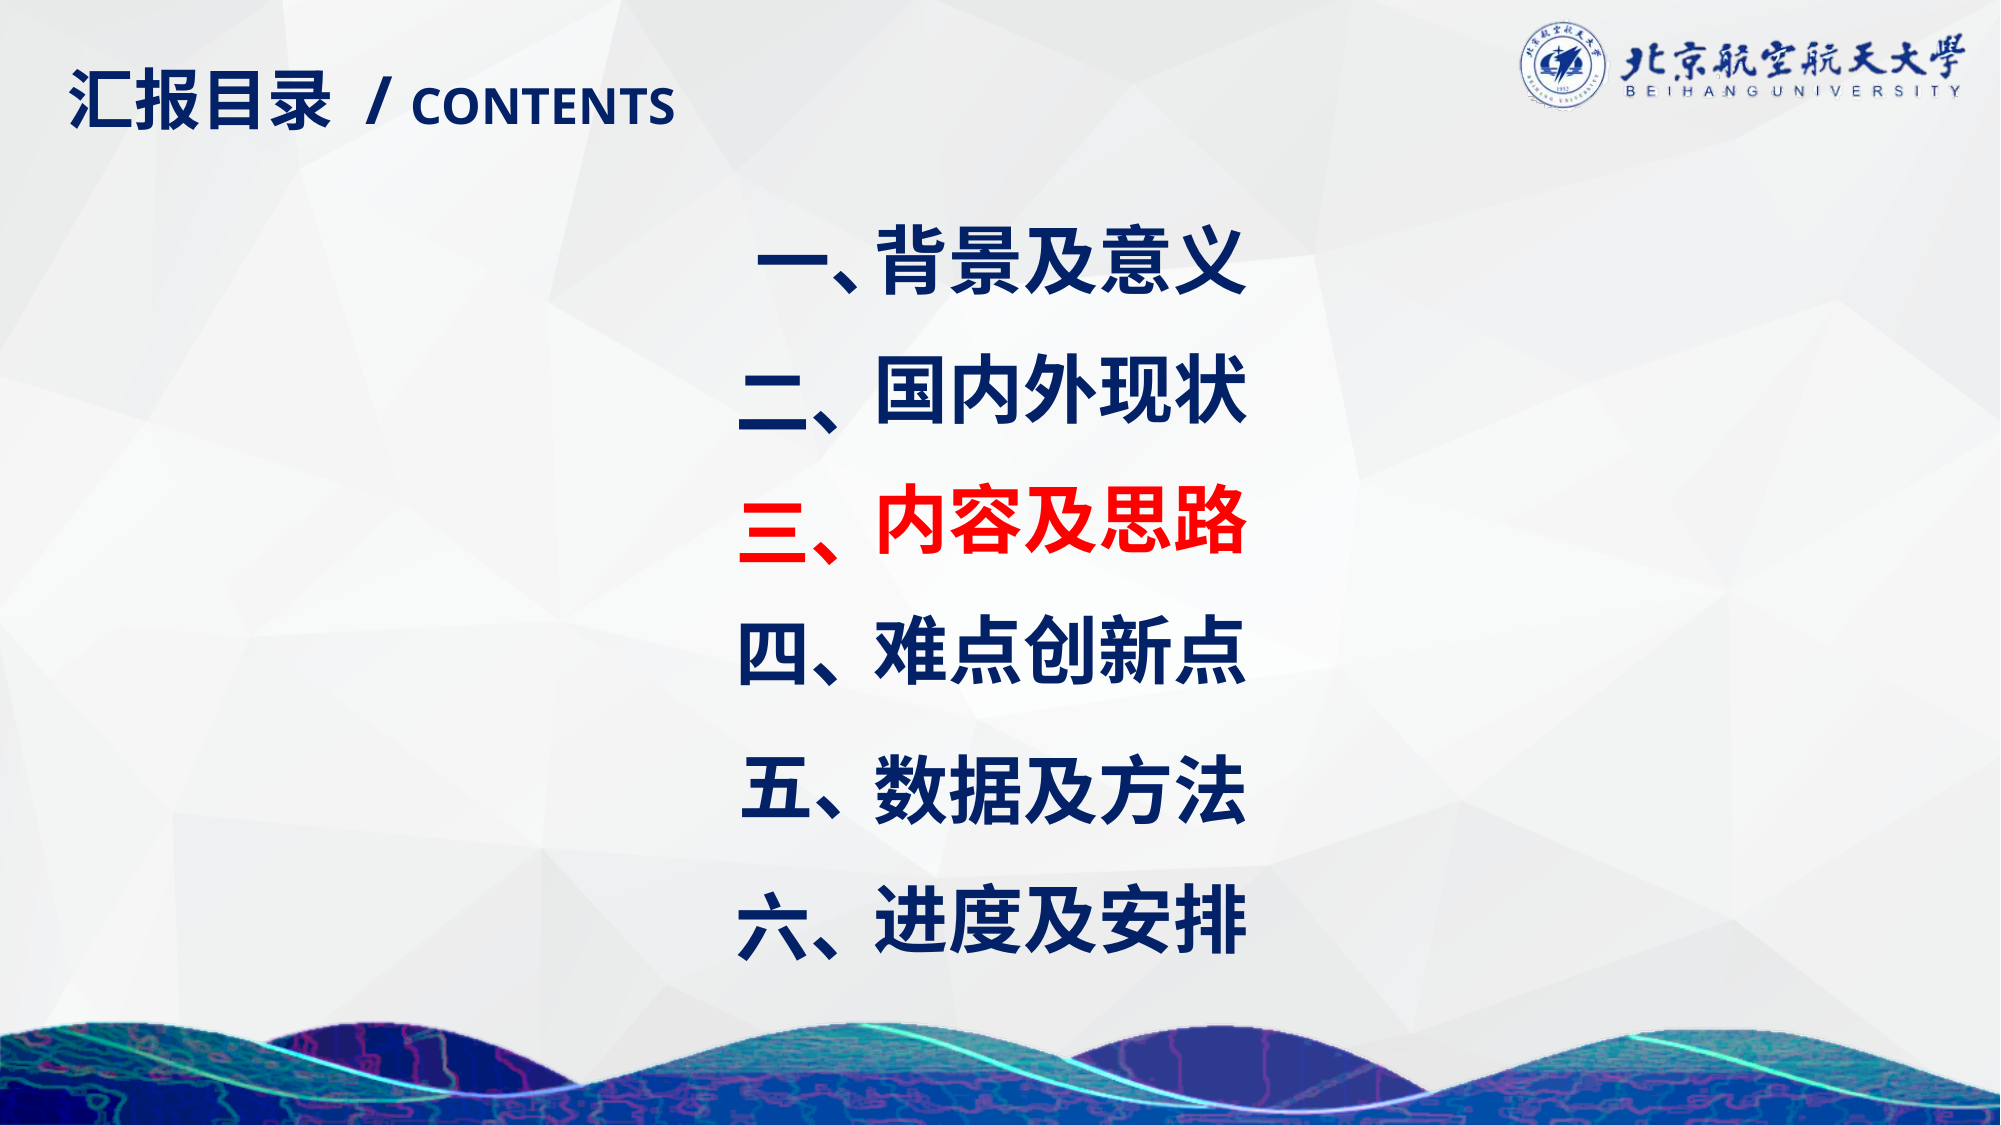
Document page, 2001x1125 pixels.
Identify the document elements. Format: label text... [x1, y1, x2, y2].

picture [0, 0, 2000, 1125]
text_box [690, 161, 1389, 964]
text_box 汇报目录 / CONTENTS [52, 50, 810, 146]
